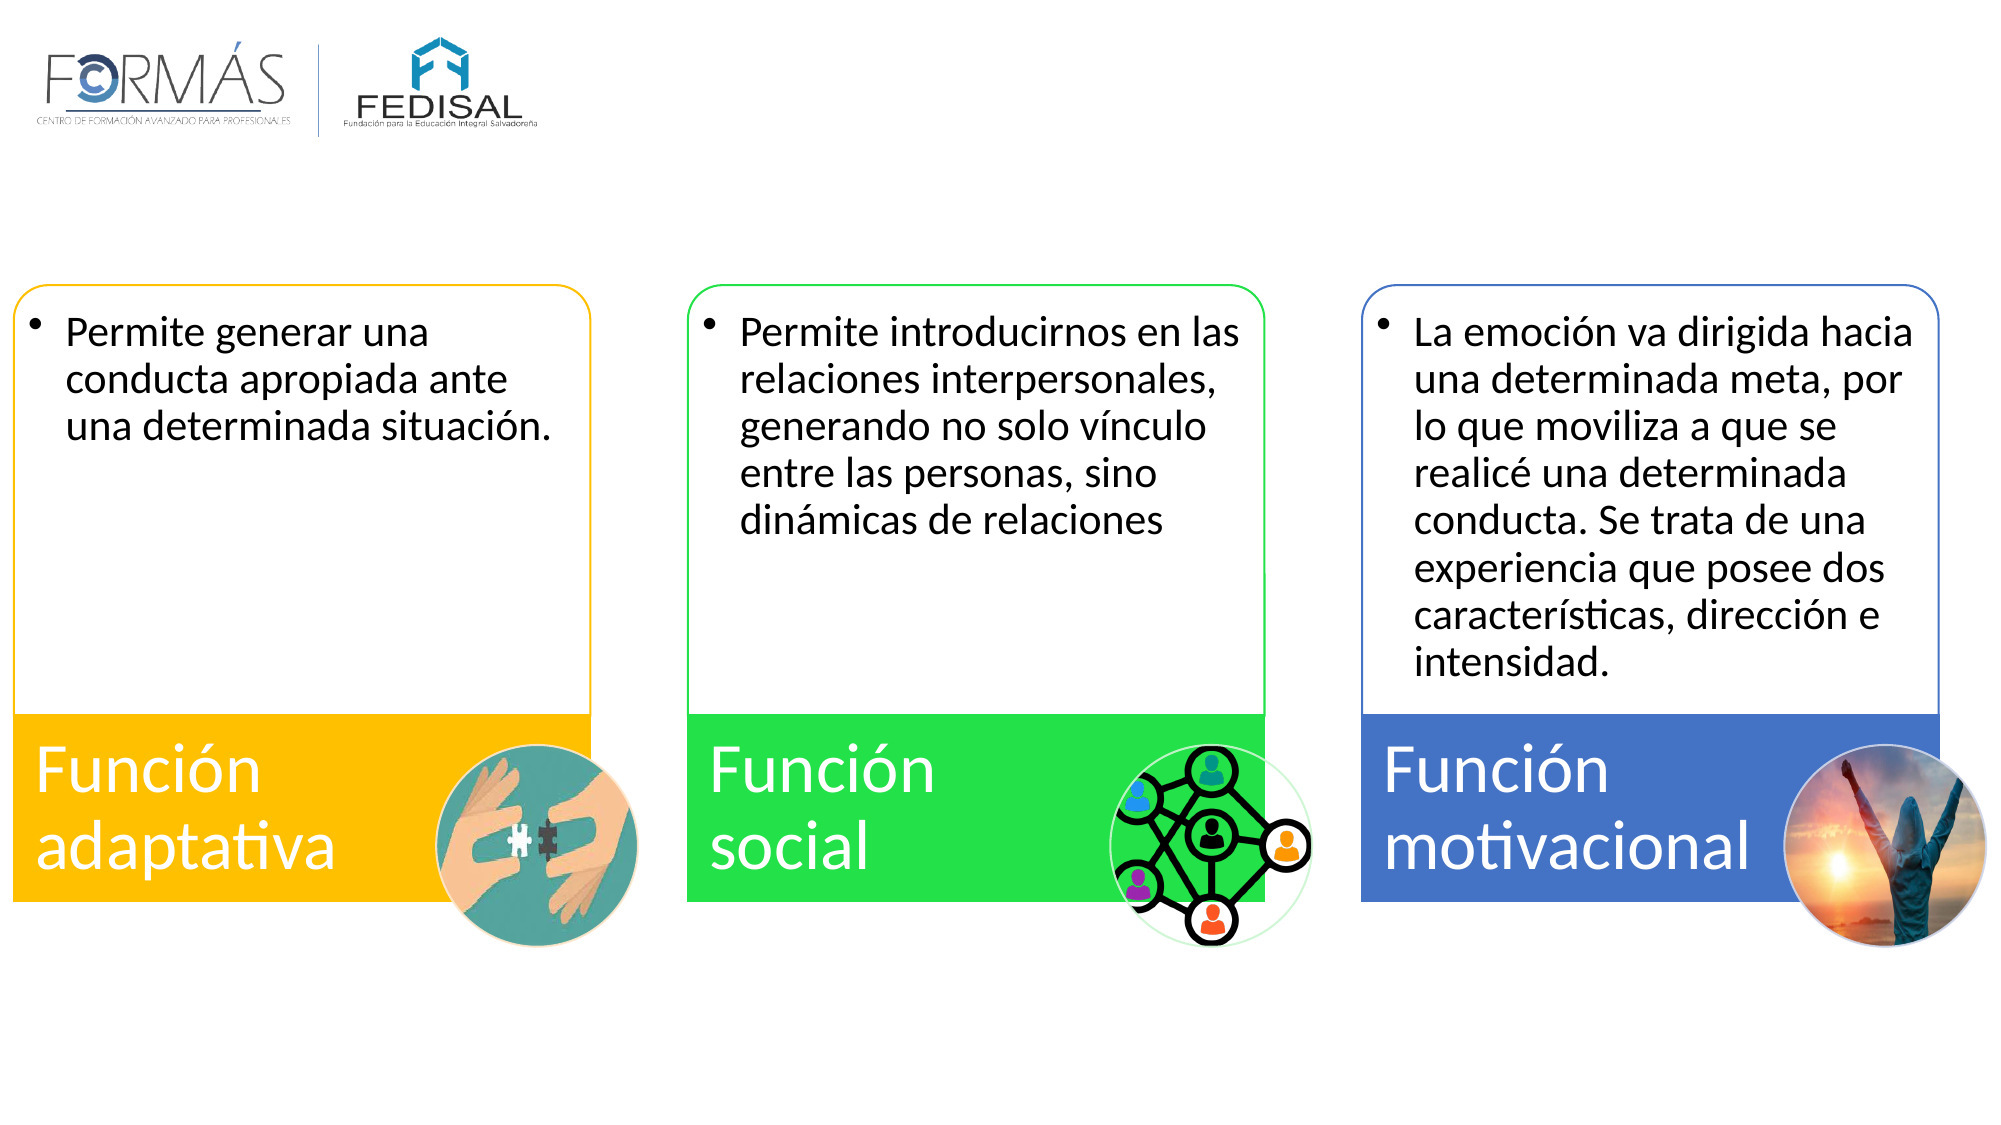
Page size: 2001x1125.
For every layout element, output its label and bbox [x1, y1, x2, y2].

picture [37, 37, 537, 112]
text_box [12, 112, 1988, 1120]
